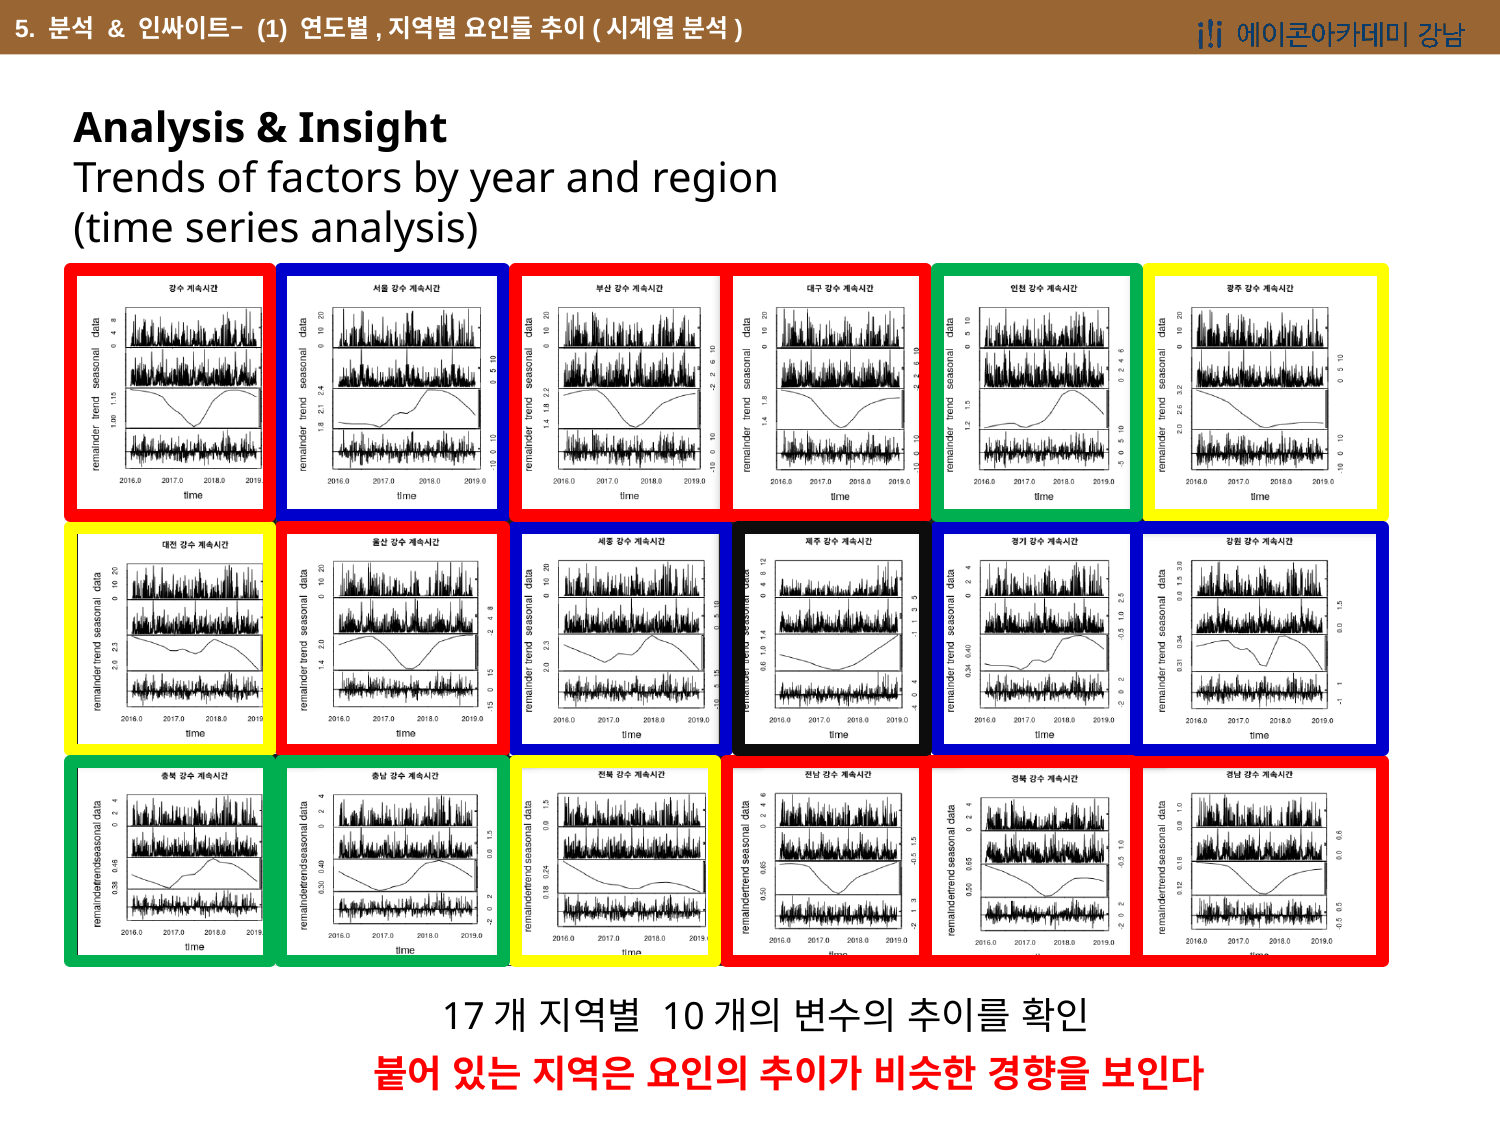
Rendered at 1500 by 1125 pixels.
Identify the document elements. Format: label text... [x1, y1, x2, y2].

text_box 17개 지역별 10개의 변수의 추이를 확인 [210, 984, 1322, 1045]
text_box 붙어 있는 지역은 요인의 추이가 비슷한 경향을 보인다 [234, 1042, 1345, 1103]
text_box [0, 0, 1500, 55]
picture [70, 269, 1383, 966]
text_box Analysis & Insight Trends of factors by year and region (time series analysis) [58, 93, 1500, 222]
